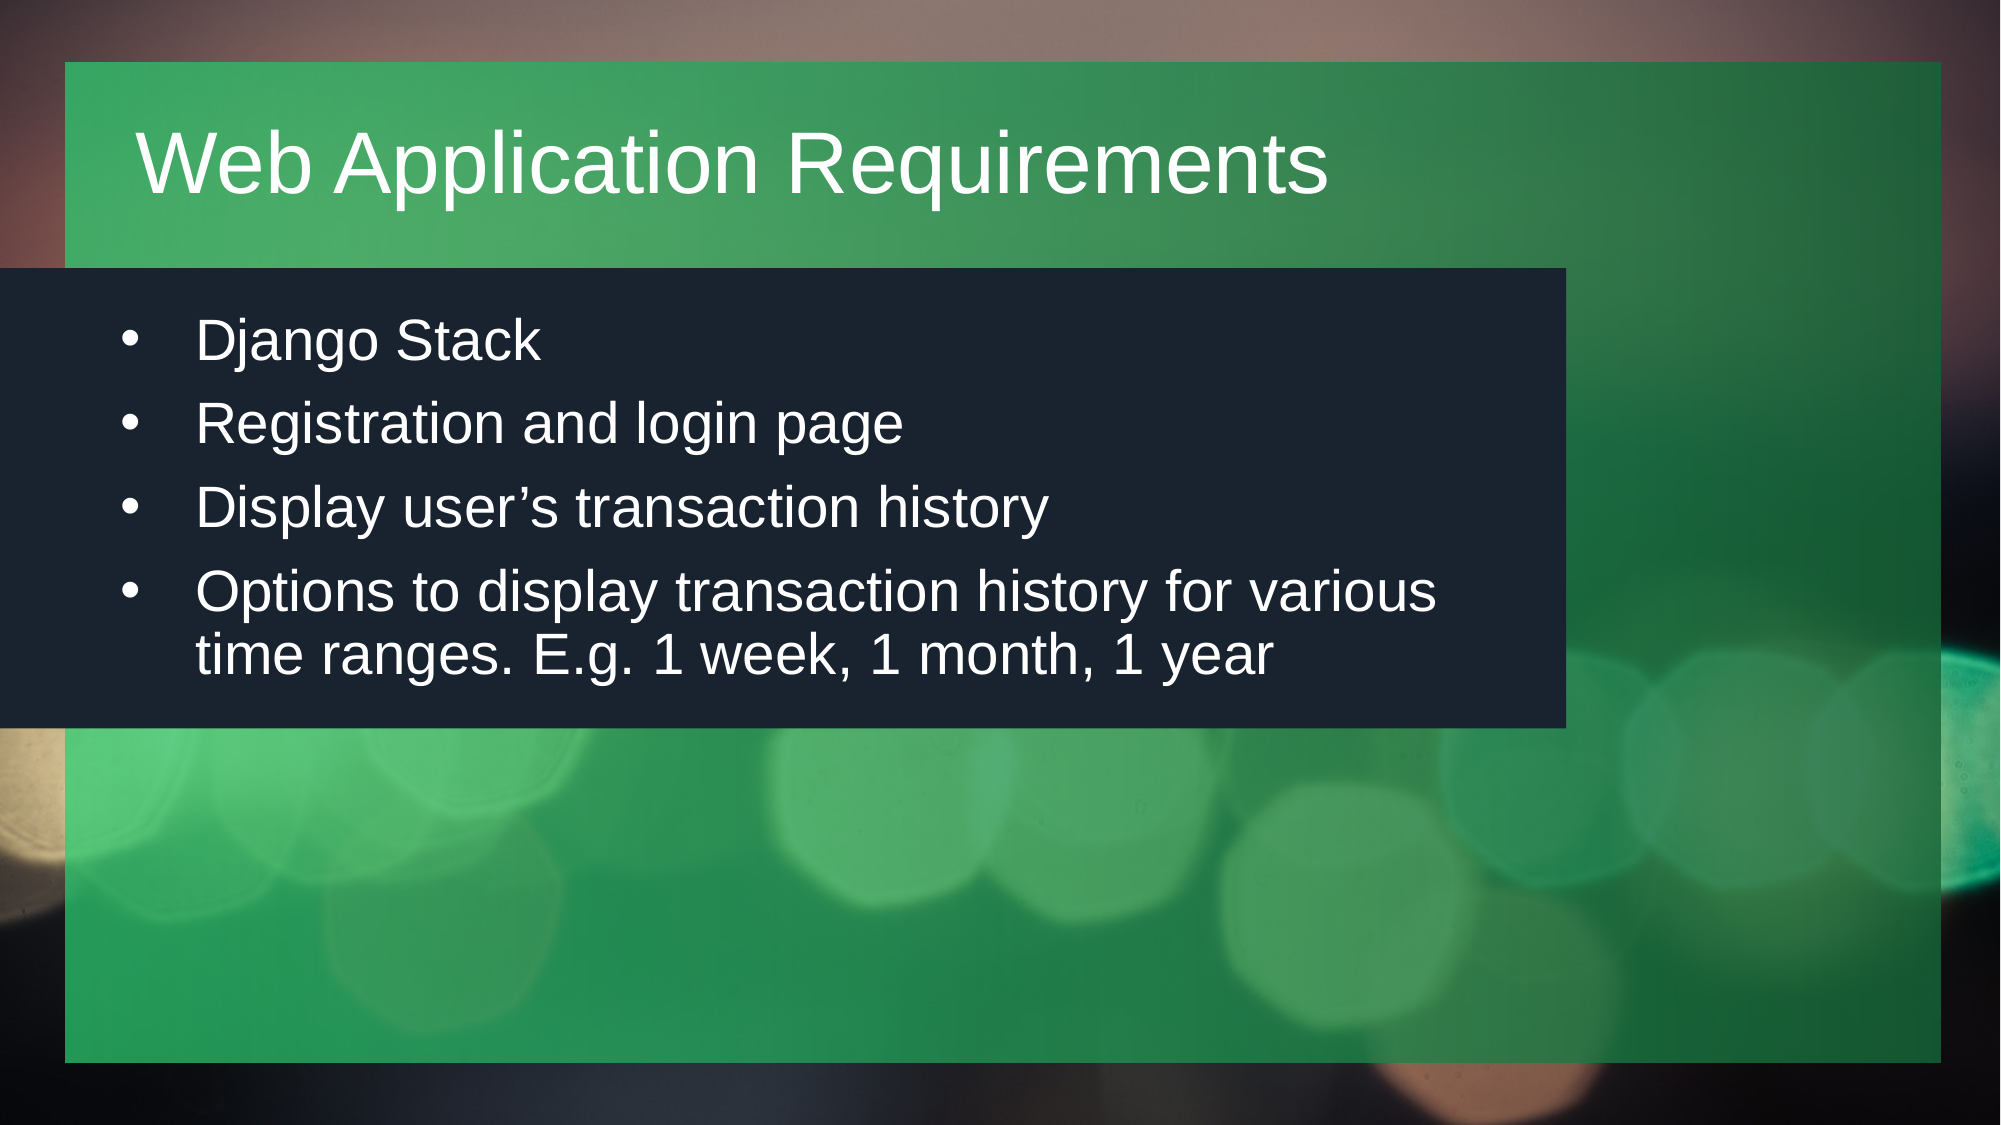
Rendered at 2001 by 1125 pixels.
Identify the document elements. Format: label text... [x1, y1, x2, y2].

picture [0, 0, 2001, 1125]
subtitle Django Stack Registration and login page Display user’s transaction history Options to display transaction history for various time ranges. E.g. 1 week, 1 month, 1 year [0, 268, 1567, 729]
title Web Application Requirements [83, 117, 1909, 214]
